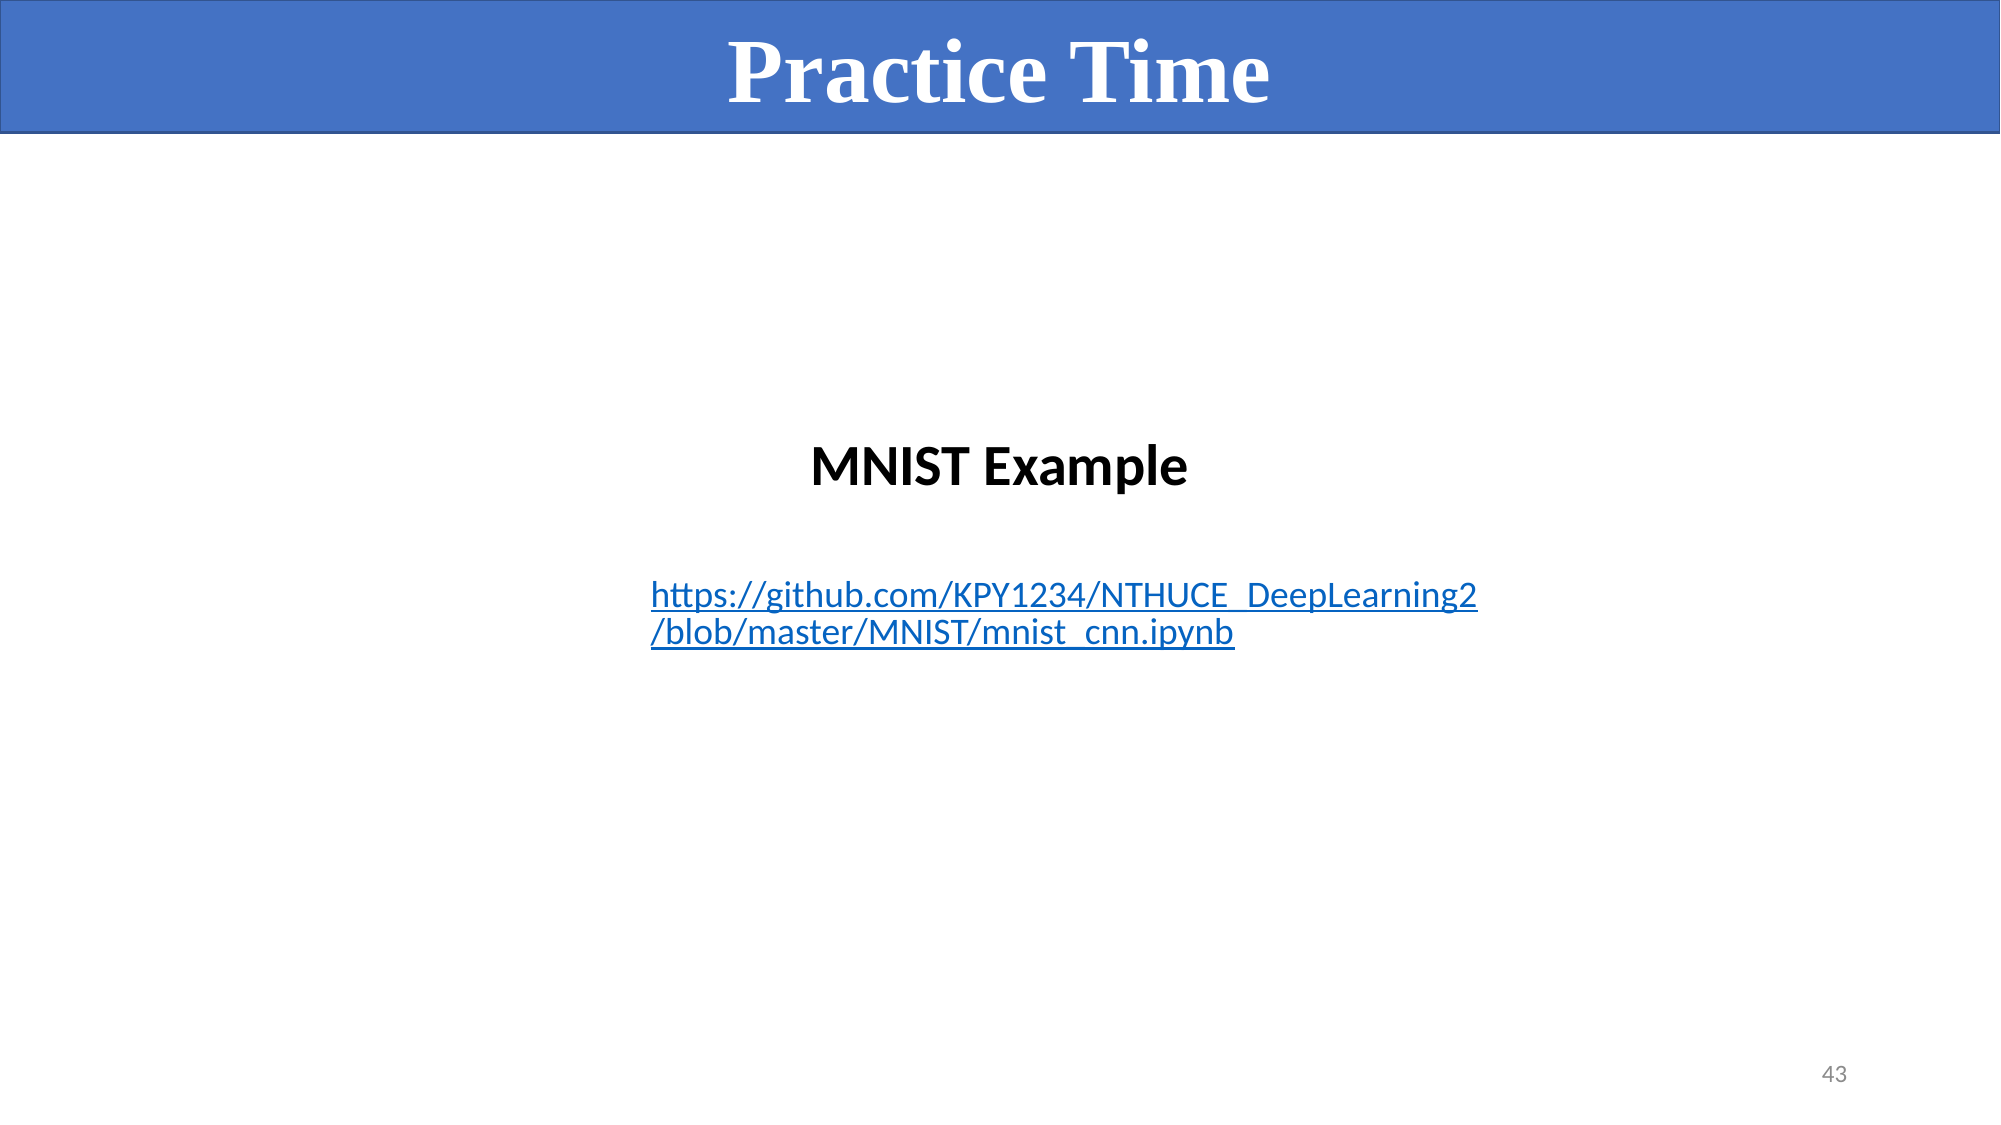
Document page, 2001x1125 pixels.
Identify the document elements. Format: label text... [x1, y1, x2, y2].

text_box MNIST Example [795, 419, 1205, 505]
text_box Practice Time [0, 0, 2000, 134]
text_box https://github.com/KPY1234/NTHUCE_DeepLearning2/blob/master/MNIST/mnist_cnn.ipynb [635, 562, 1496, 623]
slide_number 43 [1412, 1042, 1863, 1103]
